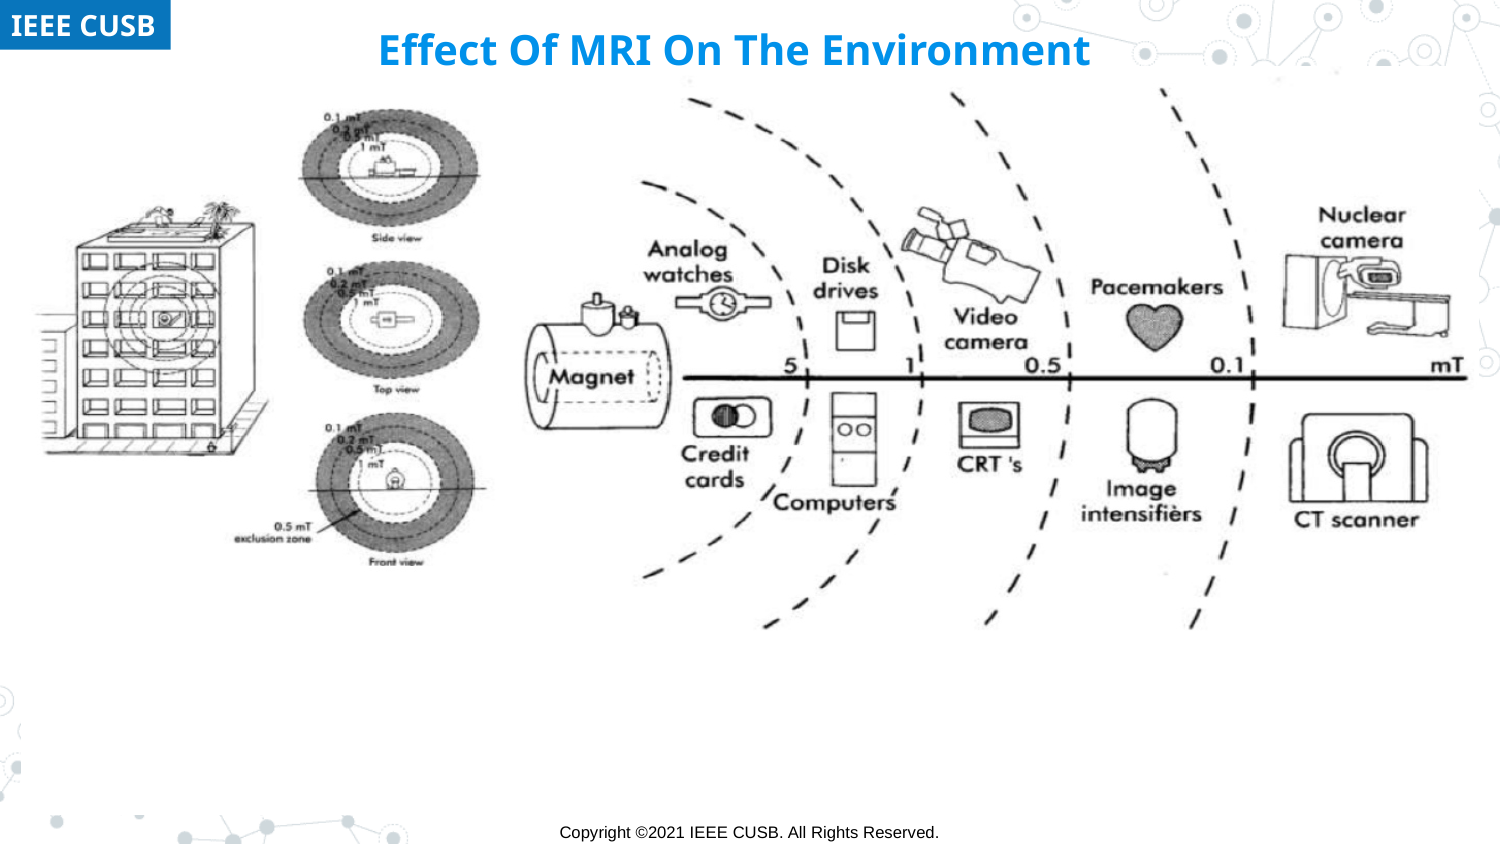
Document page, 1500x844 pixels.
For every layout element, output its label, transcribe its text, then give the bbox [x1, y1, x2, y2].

list Effect Of MRI On The Environment [331, 23, 1137, 66]
picture [0, 0, 1500, 844]
